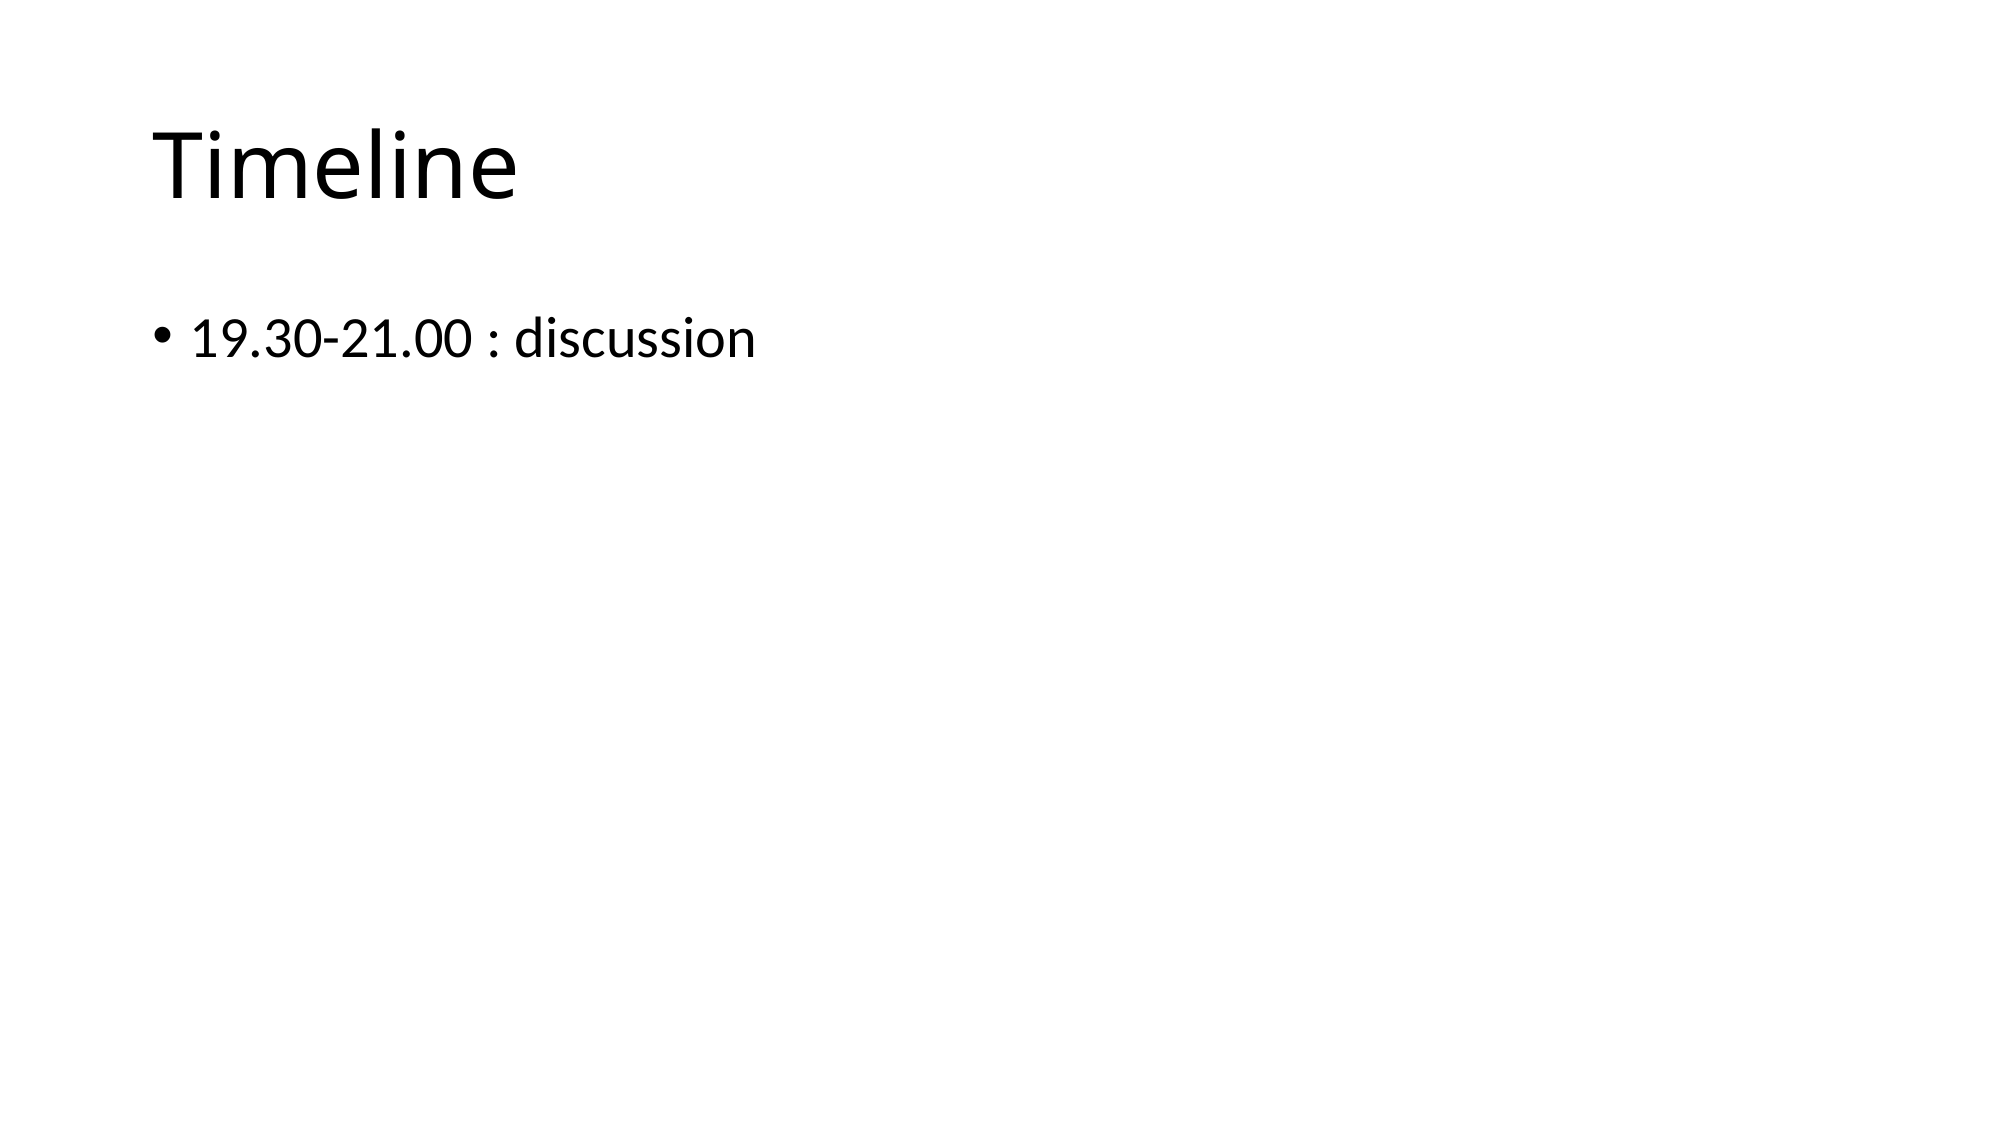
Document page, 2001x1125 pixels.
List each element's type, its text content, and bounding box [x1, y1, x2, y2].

title Timeline [137, 59, 1863, 278]
list 19.30-21.00 : discussion [137, 299, 1863, 1014]
